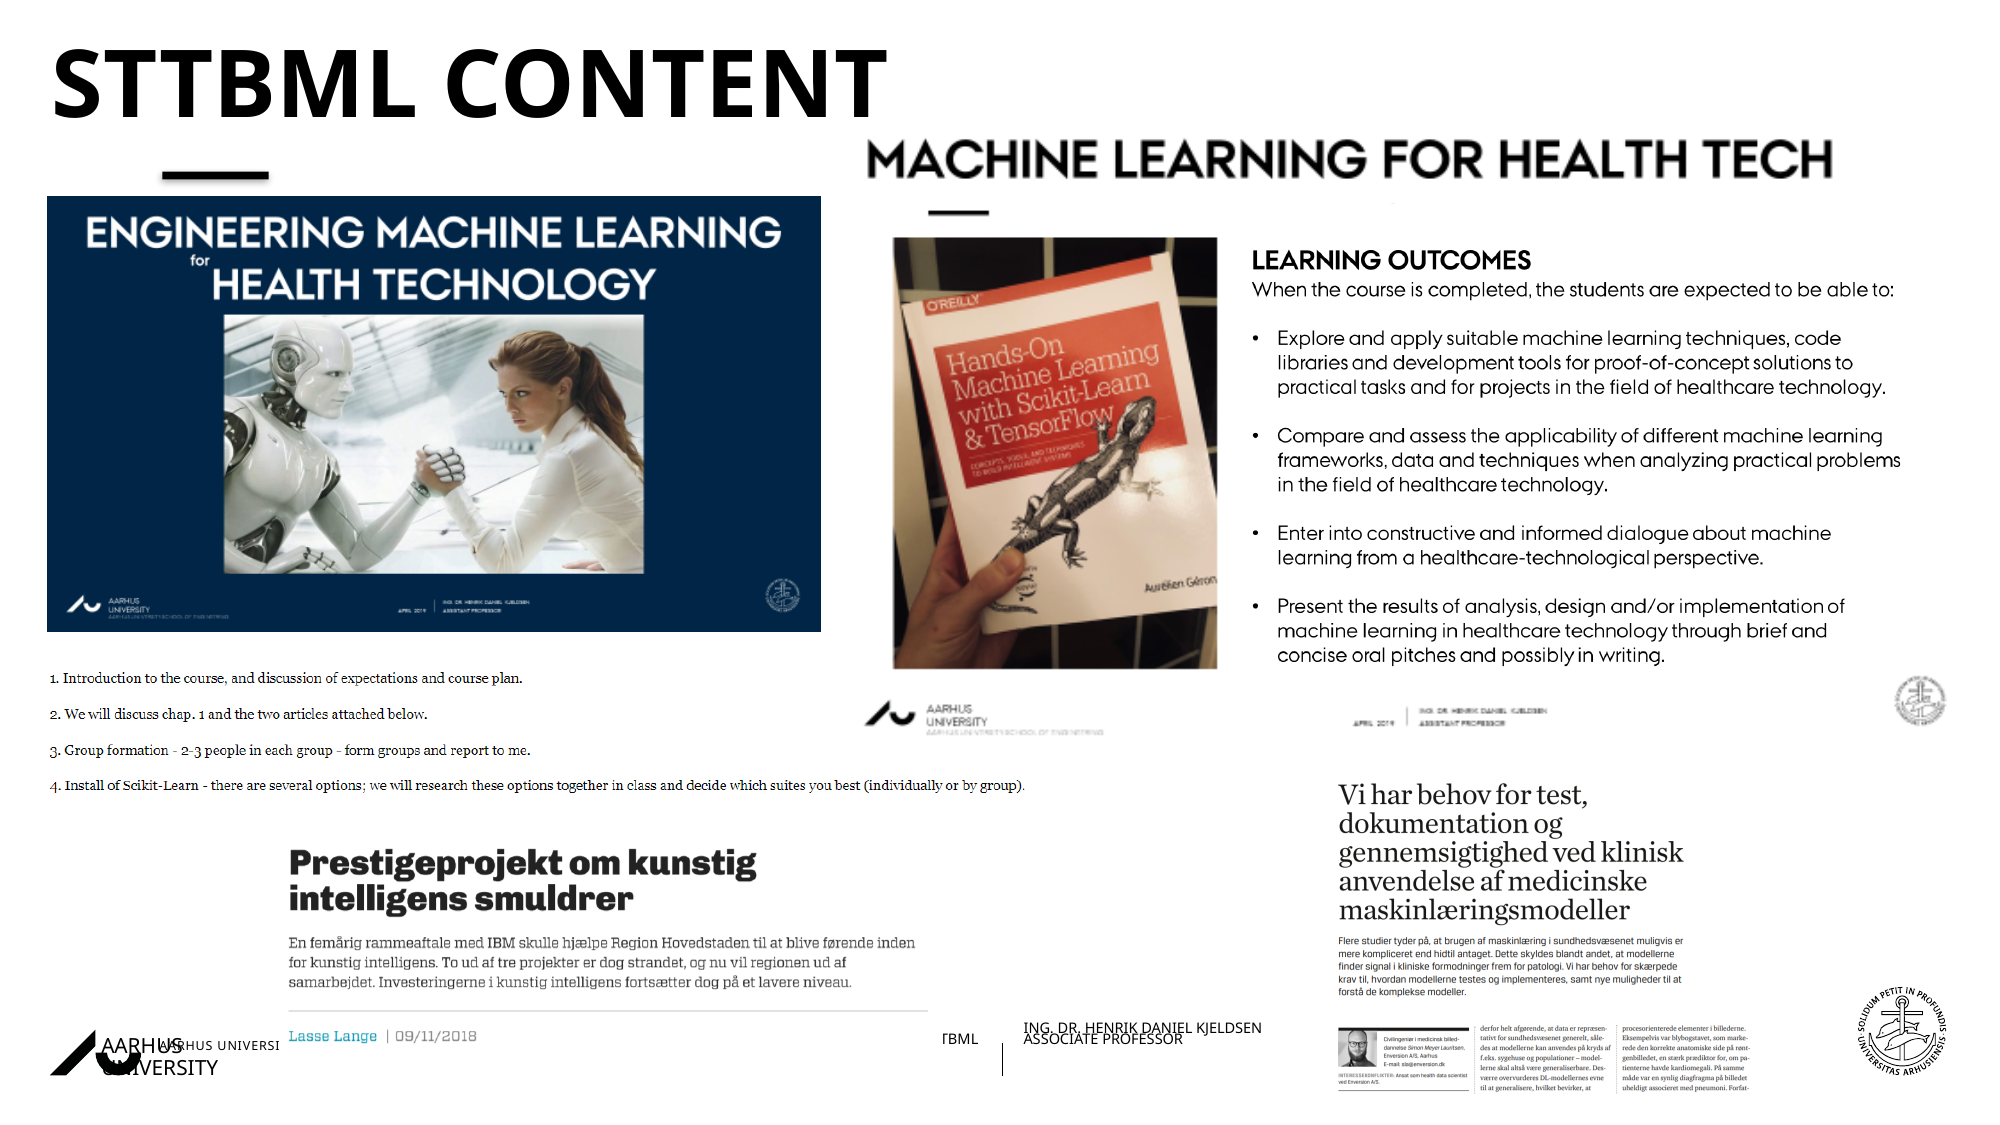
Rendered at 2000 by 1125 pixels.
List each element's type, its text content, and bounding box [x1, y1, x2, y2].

picture [278, 845, 943, 1052]
picture [1330, 774, 1756, 1094]
title STTBML CONTENT [51, 37, 1948, 162]
picture [47, 196, 821, 632]
picture [42, 113, 1977, 811]
